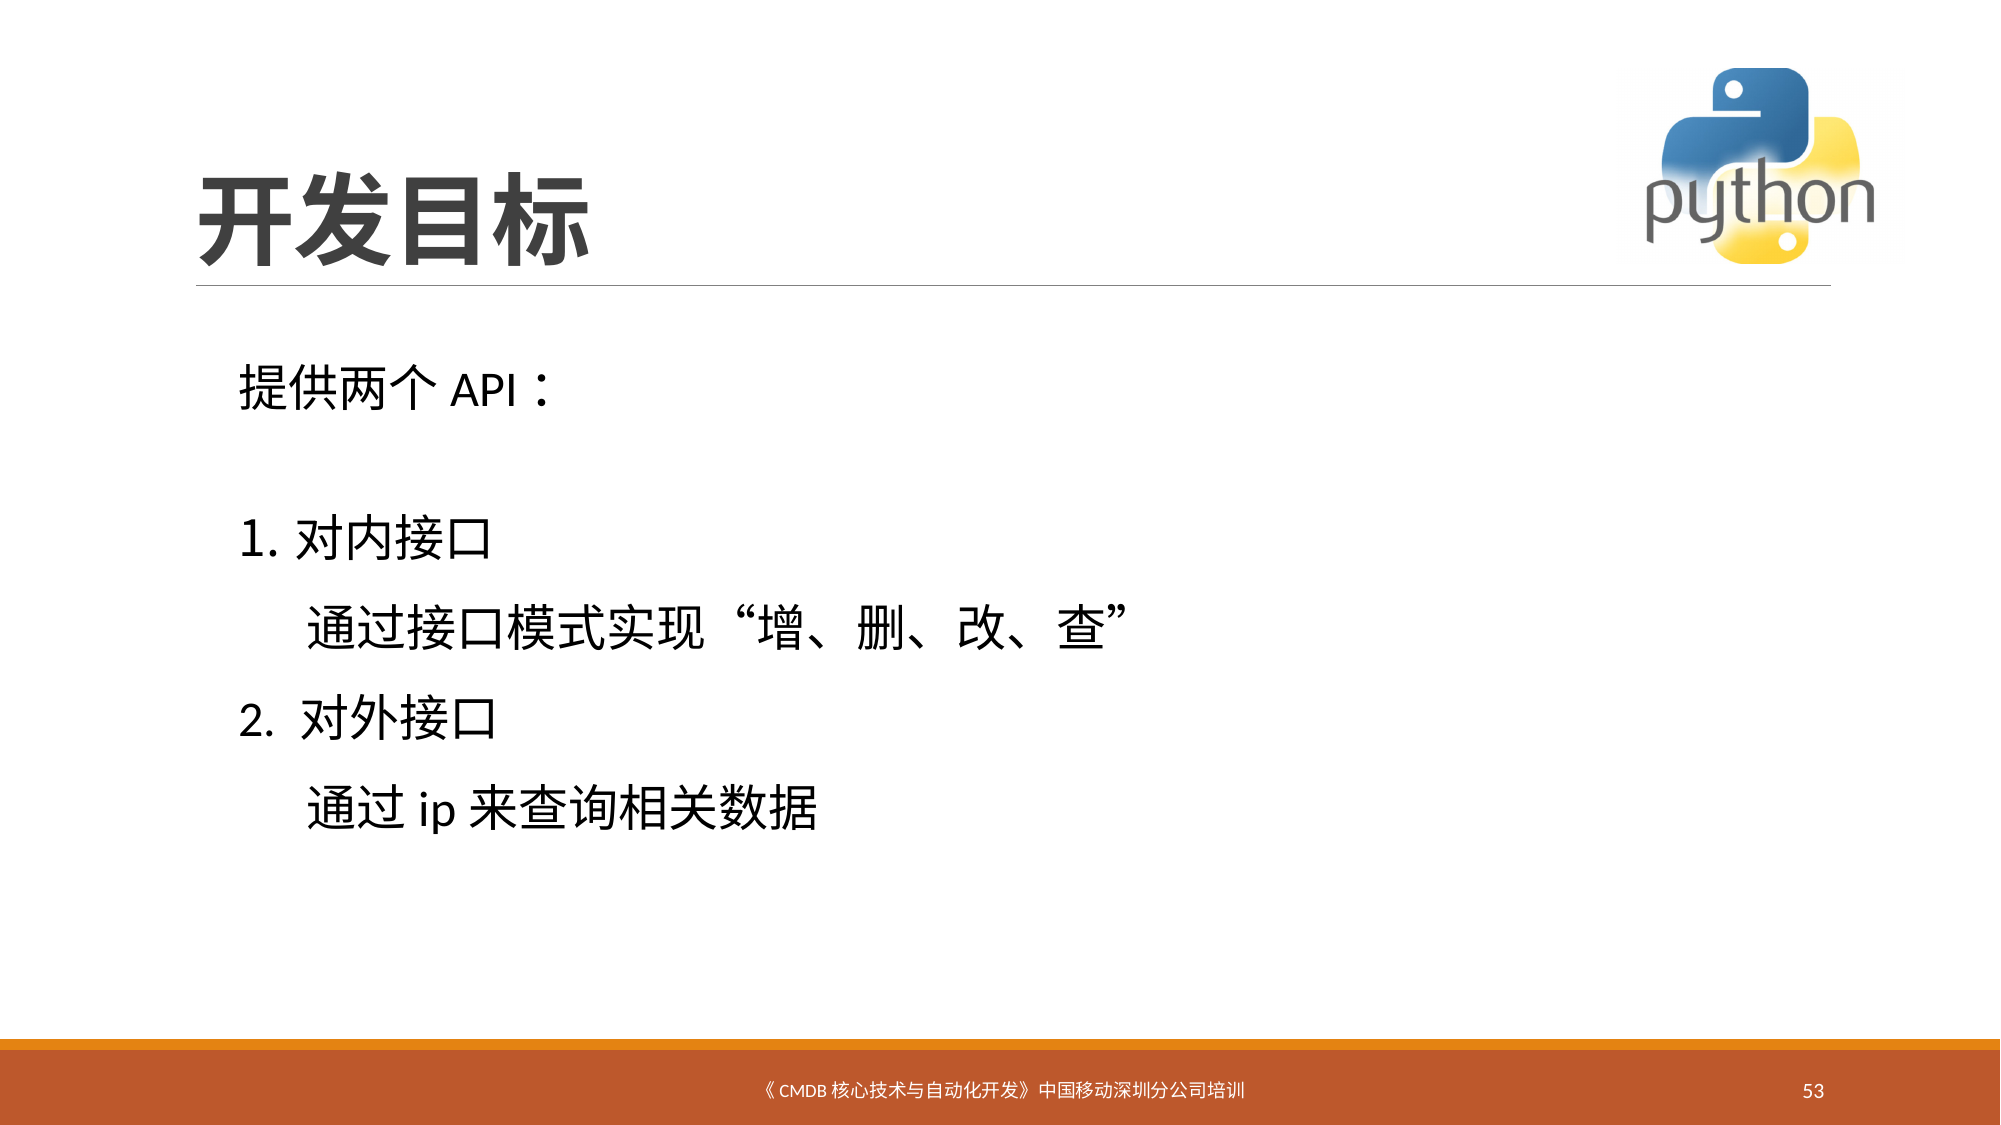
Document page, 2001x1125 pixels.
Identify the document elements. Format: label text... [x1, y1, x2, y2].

slide_number 53 [1624, 1059, 1840, 1120]
footer 《CMDB核心技术与自动化开发》中国移动深圳分公司培训 [604, 1059, 1396, 1120]
title 开发目标 [180, 47, 1830, 285]
text_box 提供两个API： 对内接口 通过接口模式实现“增、删、改、查” 2. 对外接口 通过ip来查询相关数据 [223, 349, 1905, 844]
picture [1616, 68, 1906, 264]
